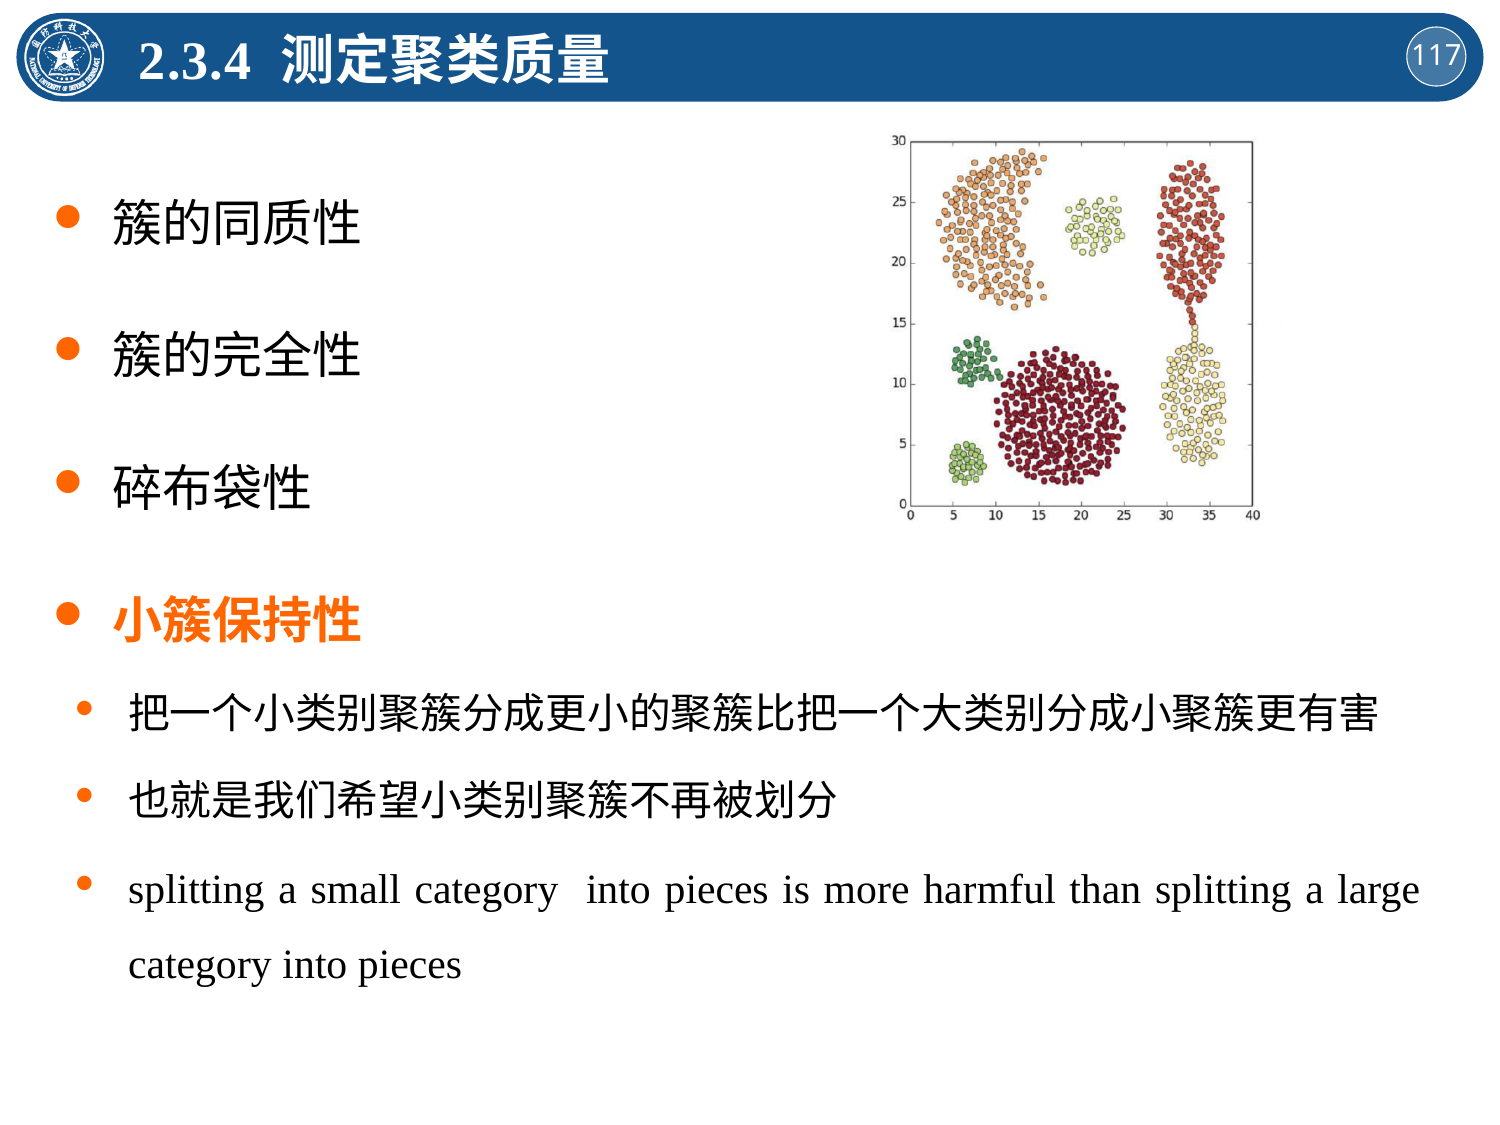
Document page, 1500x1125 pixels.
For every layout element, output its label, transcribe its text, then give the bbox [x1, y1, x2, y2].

title 2.3.4 测定聚类质量 [124, 17, 1237, 124]
list 簇的同质性 簇的完全性 碎布袋性 小簇保持性 把一个小类别聚簇分成更小的聚簇比把一个大类别分成小聚簇更有害 也就是我们希望小类别聚簇不再被划分 splitting a small category into pieces is more harmful than splitting a large category into pieces [41, 124, 1447, 994]
picture [16, 9, 111, 104]
picture [879, 118, 1282, 532]
